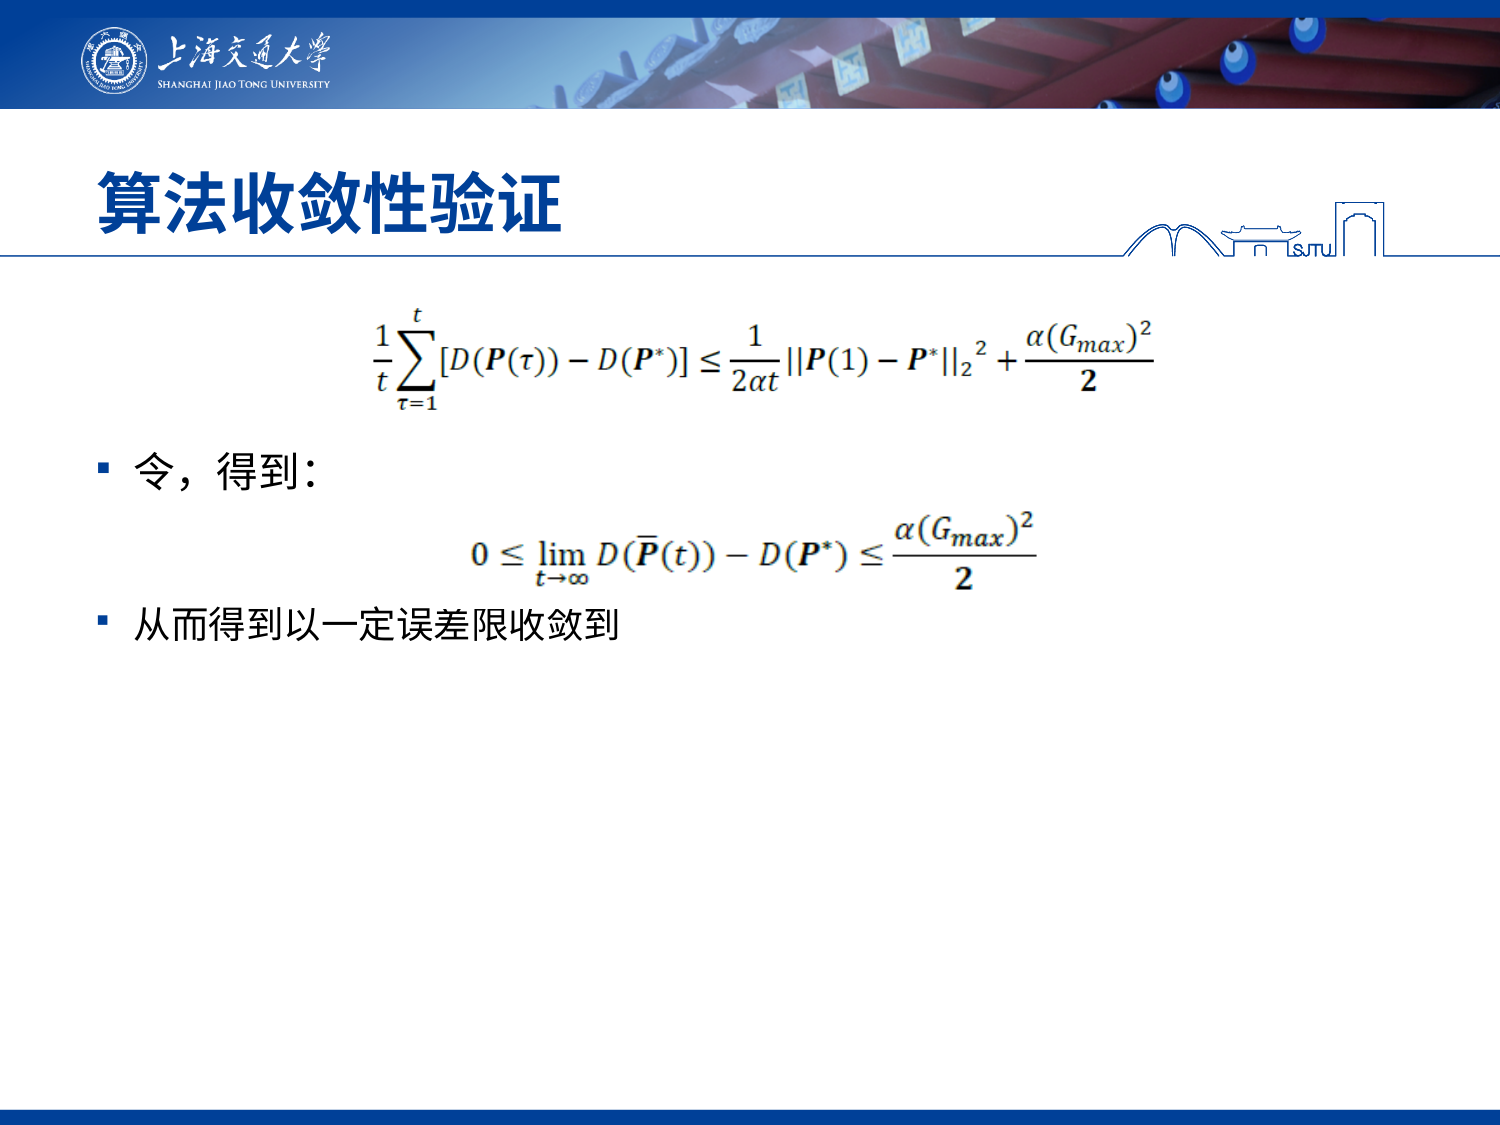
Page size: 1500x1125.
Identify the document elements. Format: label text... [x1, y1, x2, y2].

picture [351, 292, 1184, 420]
picture [437, 491, 1063, 609]
title 算法收敛性验证 [81, 159, 1455, 254]
picture [0, 18, 1500, 109]
